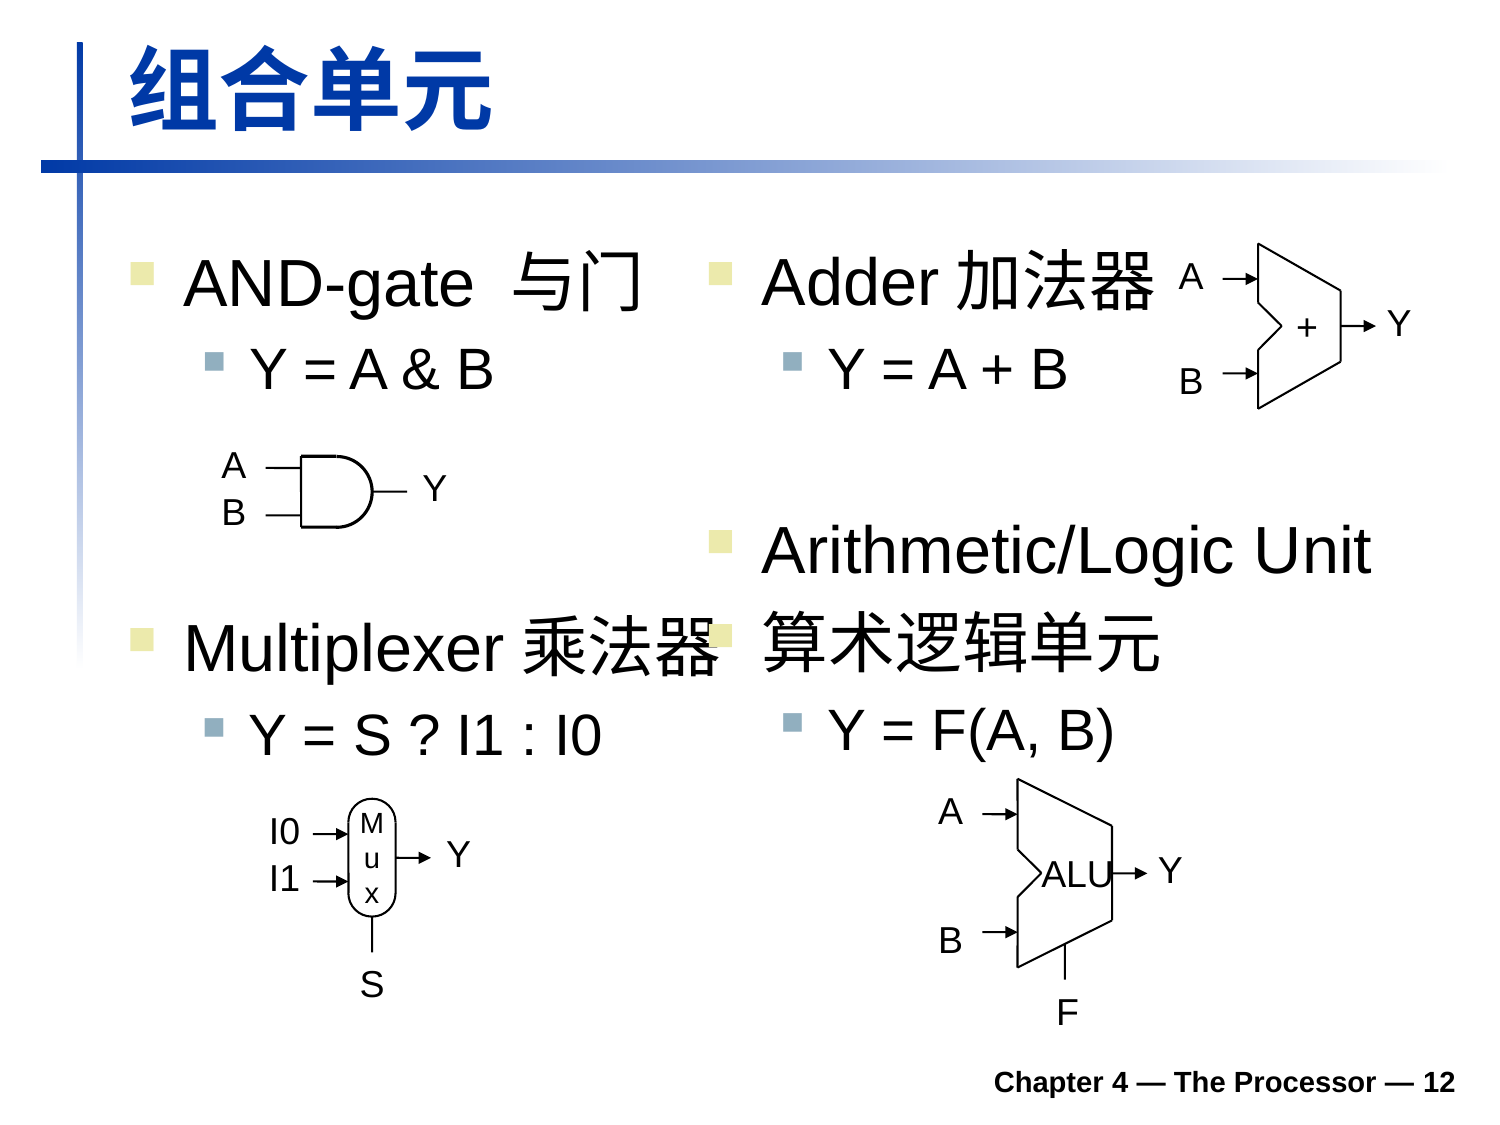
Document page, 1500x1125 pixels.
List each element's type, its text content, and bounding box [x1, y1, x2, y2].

list AND-gate 与门 Y = A & B [112, 231, 677, 445]
text_box Arithmetic/Logic Unit 算术逻辑单元 Y = F(A, B) [690, 499, 1400, 713]
footer Chapter 4 — The Processor — 12 [277, 1046, 1471, 1106]
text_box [253, 798, 487, 1014]
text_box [922, 778, 1199, 1041]
text_box Multiplexer乘法器 Y = S ? I1 : I0 [112, 597, 739, 811]
title 组合单元 [112, 23, 1468, 149]
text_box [1163, 243, 1427, 410]
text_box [206, 433, 463, 542]
text_box Adder加法器 Y = A + B [690, 231, 1200, 445]
